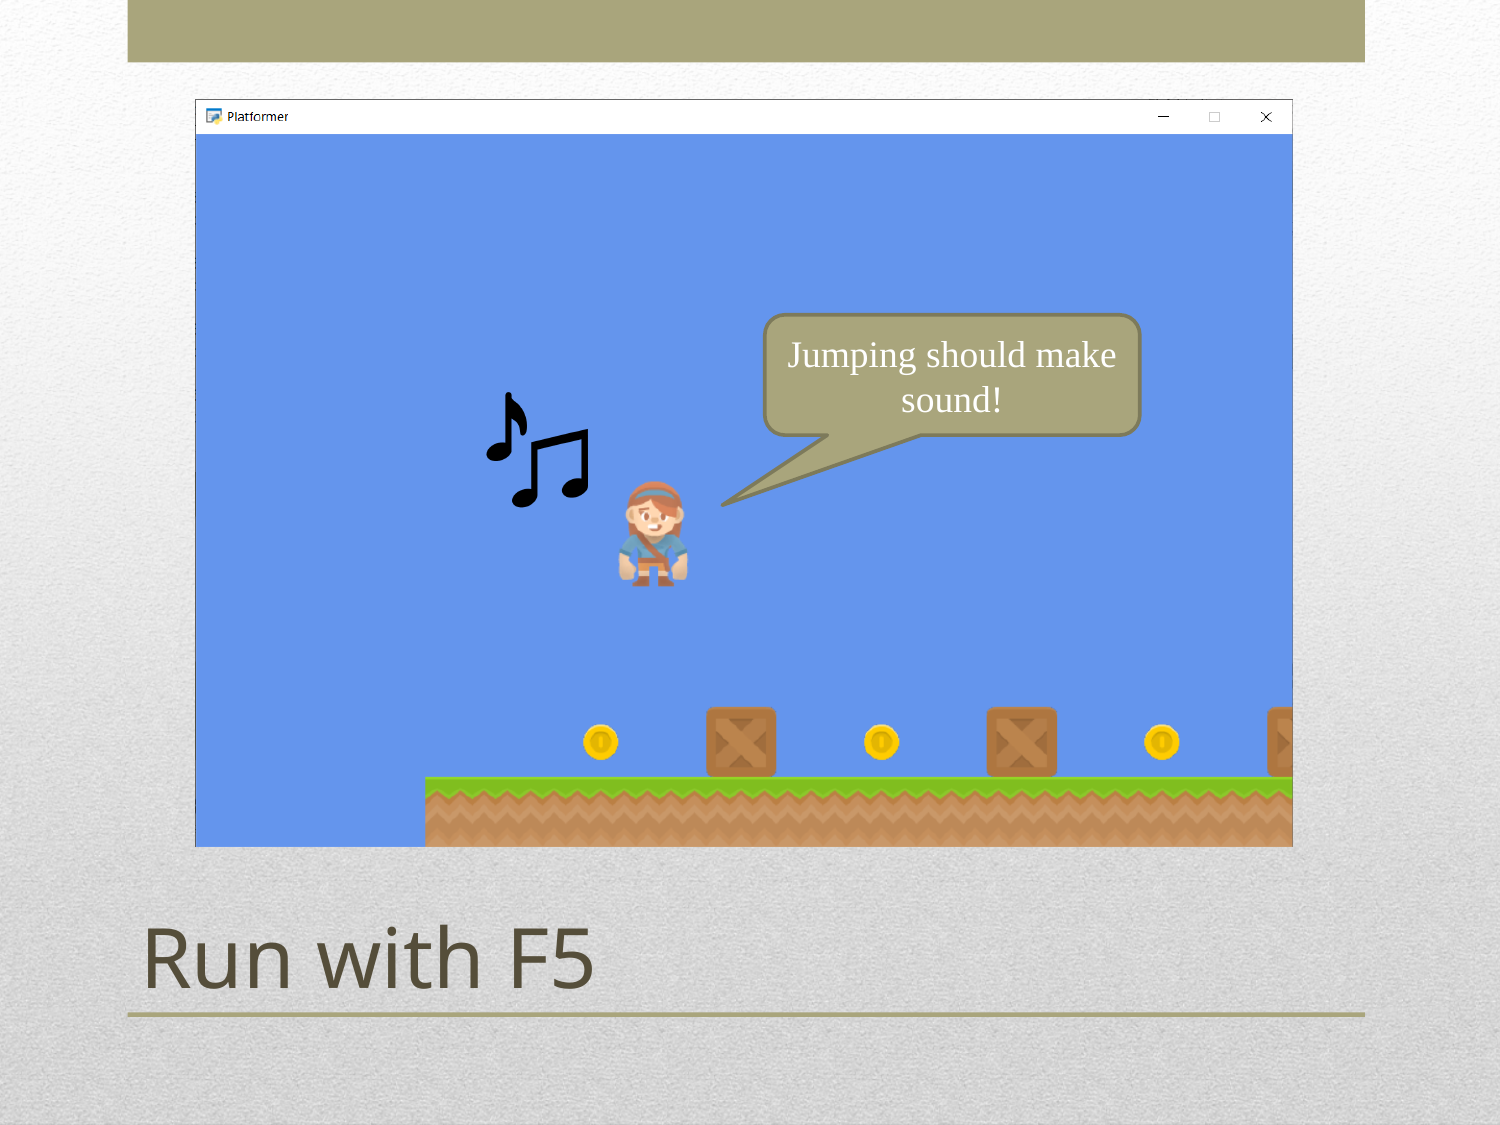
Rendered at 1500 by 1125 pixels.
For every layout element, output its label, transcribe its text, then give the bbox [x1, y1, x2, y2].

title Run with F5 [125, 859, 1238, 1013]
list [194, 99, 1293, 848]
picture [461, 374, 614, 526]
